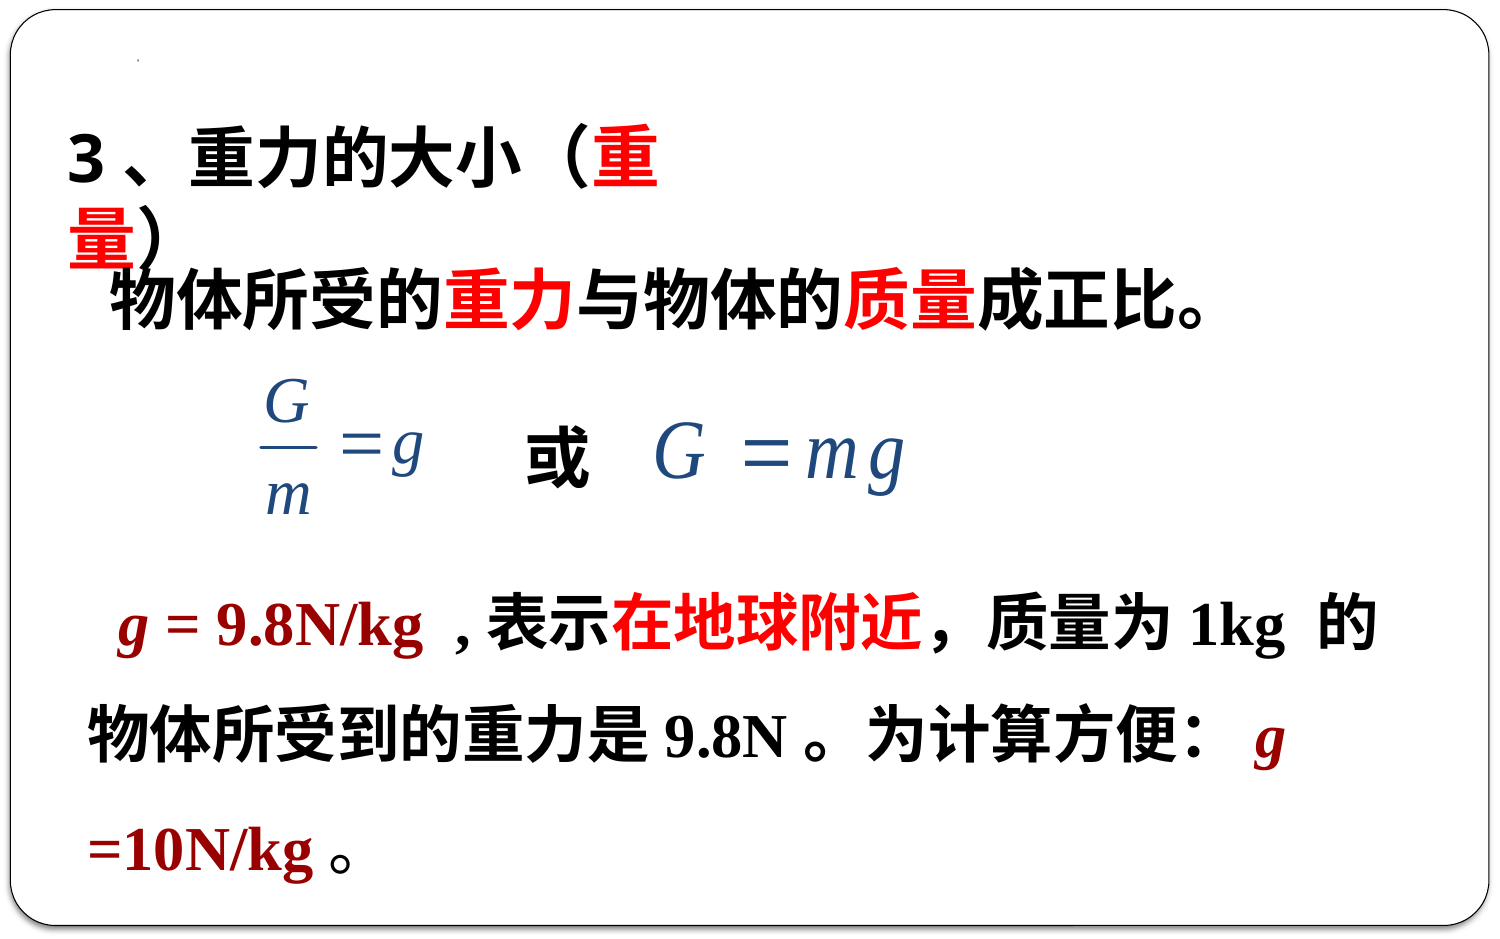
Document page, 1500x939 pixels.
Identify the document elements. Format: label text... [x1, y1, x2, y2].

text_box 3、重力的大小（重量） [53, 106, 750, 286]
text_box 物体所受的重力与物体的质量成正比。 [94, 250, 1406, 346]
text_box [642, 400, 924, 509]
text_box g = 9.8N/kg ,表示在地球附近，质量为1kg 的物体所受到的重力是9.8N。为计算方便：g =10N/kg。 [72, 538, 1455, 891]
text_box 或 [509, 408, 636, 503]
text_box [249, 359, 439, 526]
